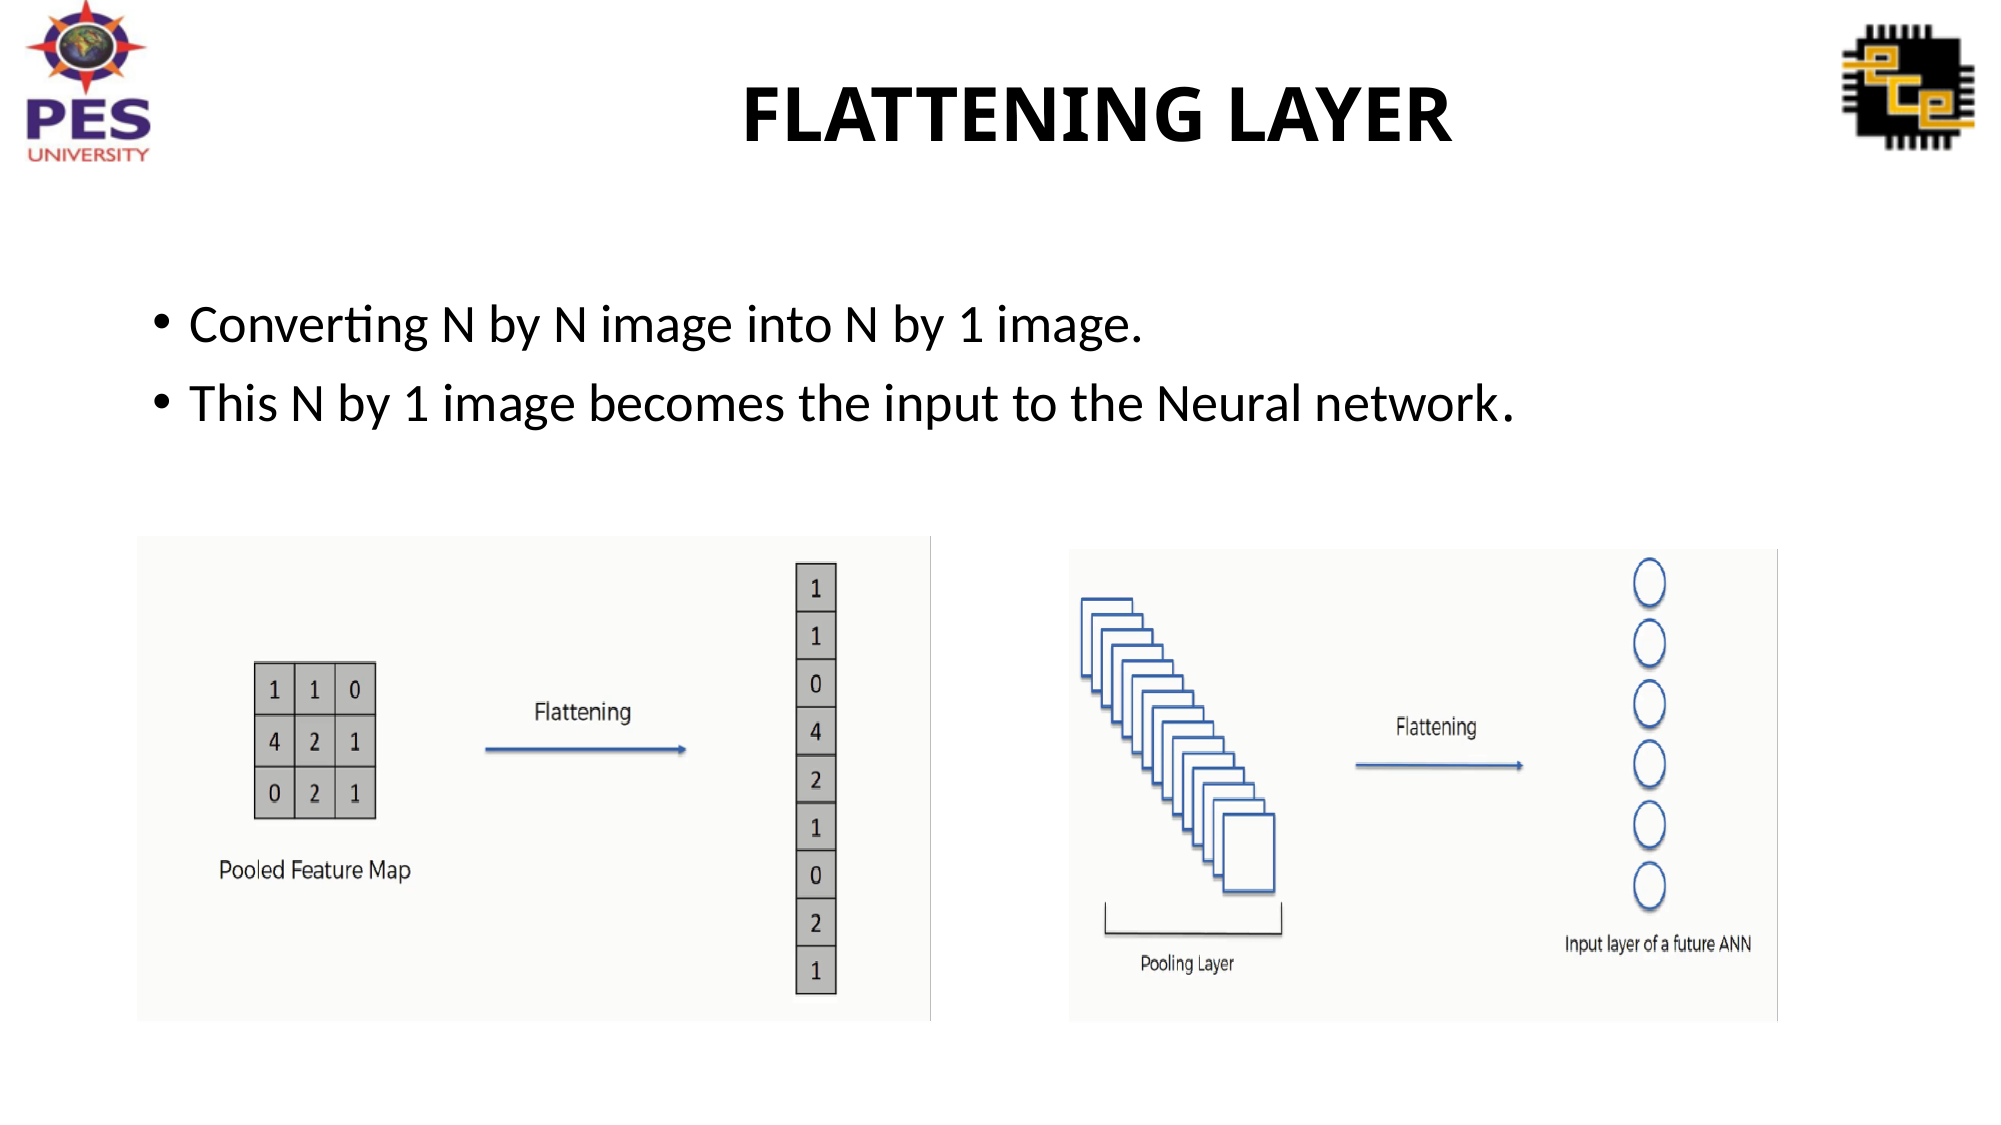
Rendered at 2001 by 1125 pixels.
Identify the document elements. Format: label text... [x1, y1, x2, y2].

picture [1069, 549, 1778, 1023]
picture [0, 0, 180, 175]
picture [137, 536, 931, 1023]
list Converting N by N image into N by 1 image. This N by 1 image becomes the input to the Neural network. [137, 201, 1863, 1066]
title FLATTENING LAYER [180, 59, 1820, 175]
picture [1820, 0, 2000, 175]
